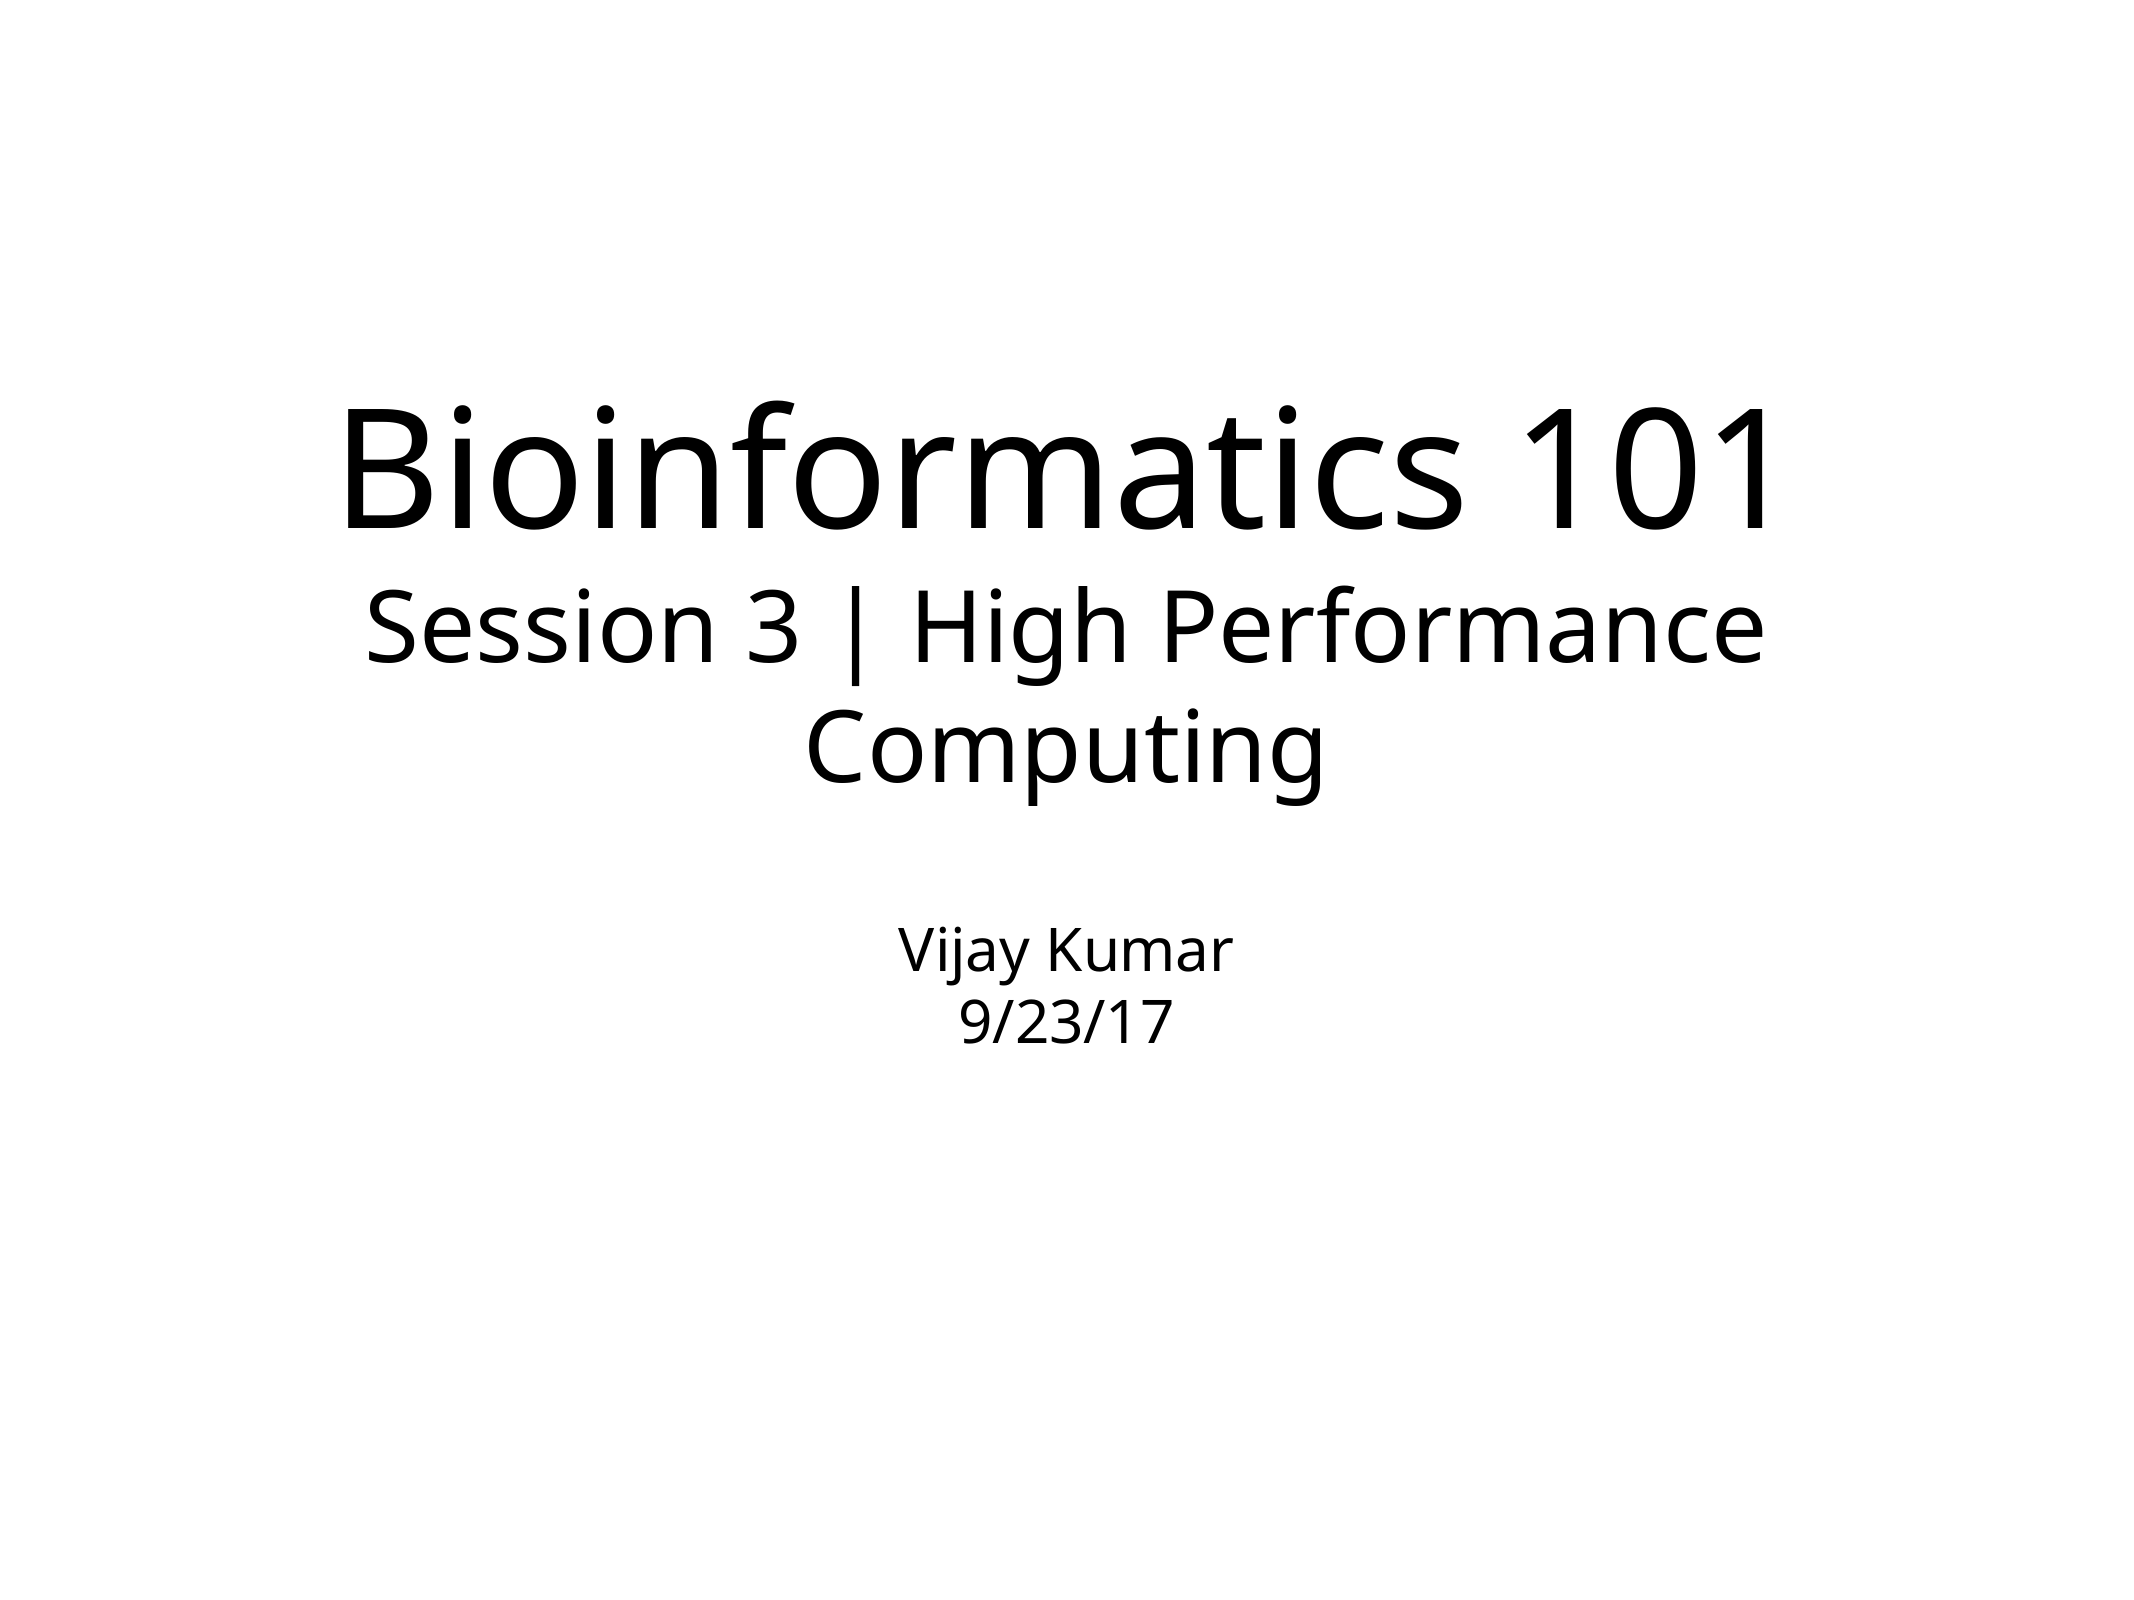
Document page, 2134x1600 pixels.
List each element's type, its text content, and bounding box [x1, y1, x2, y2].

title Bioinformatics 101 Session 3 | High Performance Computing [207, 268, 1926, 811]
subtitle Vijay Kumar 9/23/17 [207, 902, 1926, 1063]
